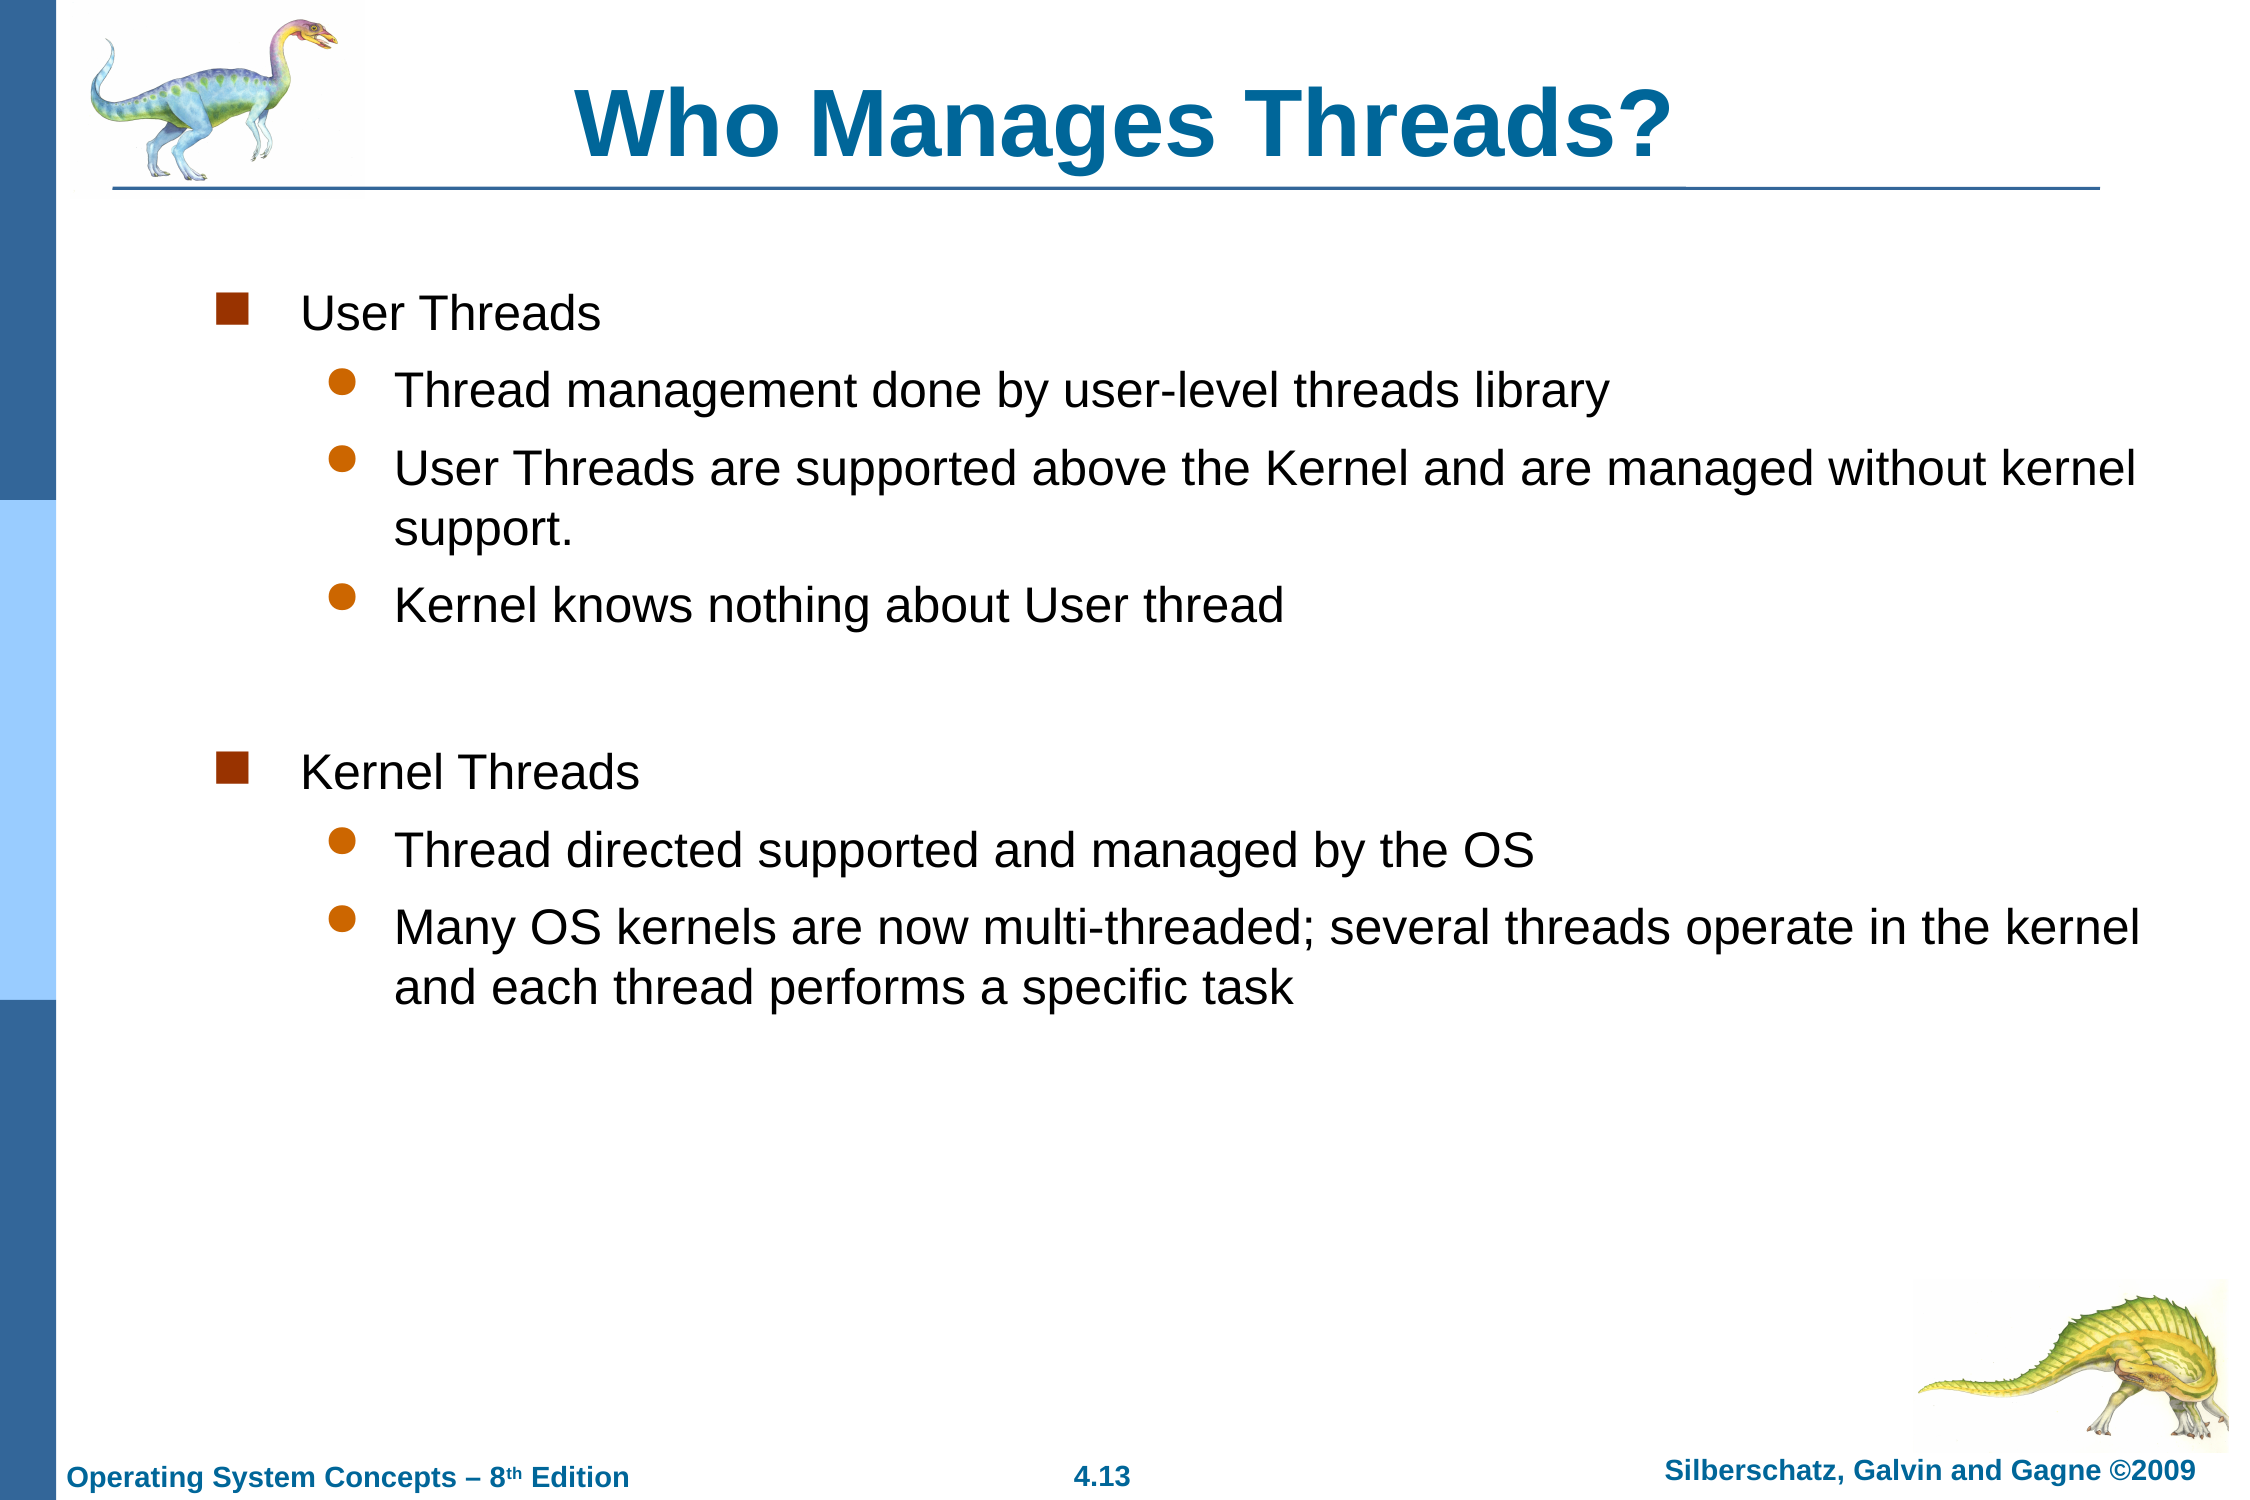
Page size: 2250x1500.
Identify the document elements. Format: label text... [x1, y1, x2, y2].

picture [1913, 1279, 2229, 1453]
picture [70, 0, 365, 199]
list User Threads Thread management done by user-level threads library User Threads are supported above the Kernel and are managed without kernel support. Kernel knows nothing about User thread Kernel Threads Thread directed supported and managed by the OS Many OS kernels are now multi-threaded; several threads operate in the kernel and each thread performs a specific task [198, 269, 2224, 1261]
title Who Manages Threads? [112, 60, 2138, 187]
